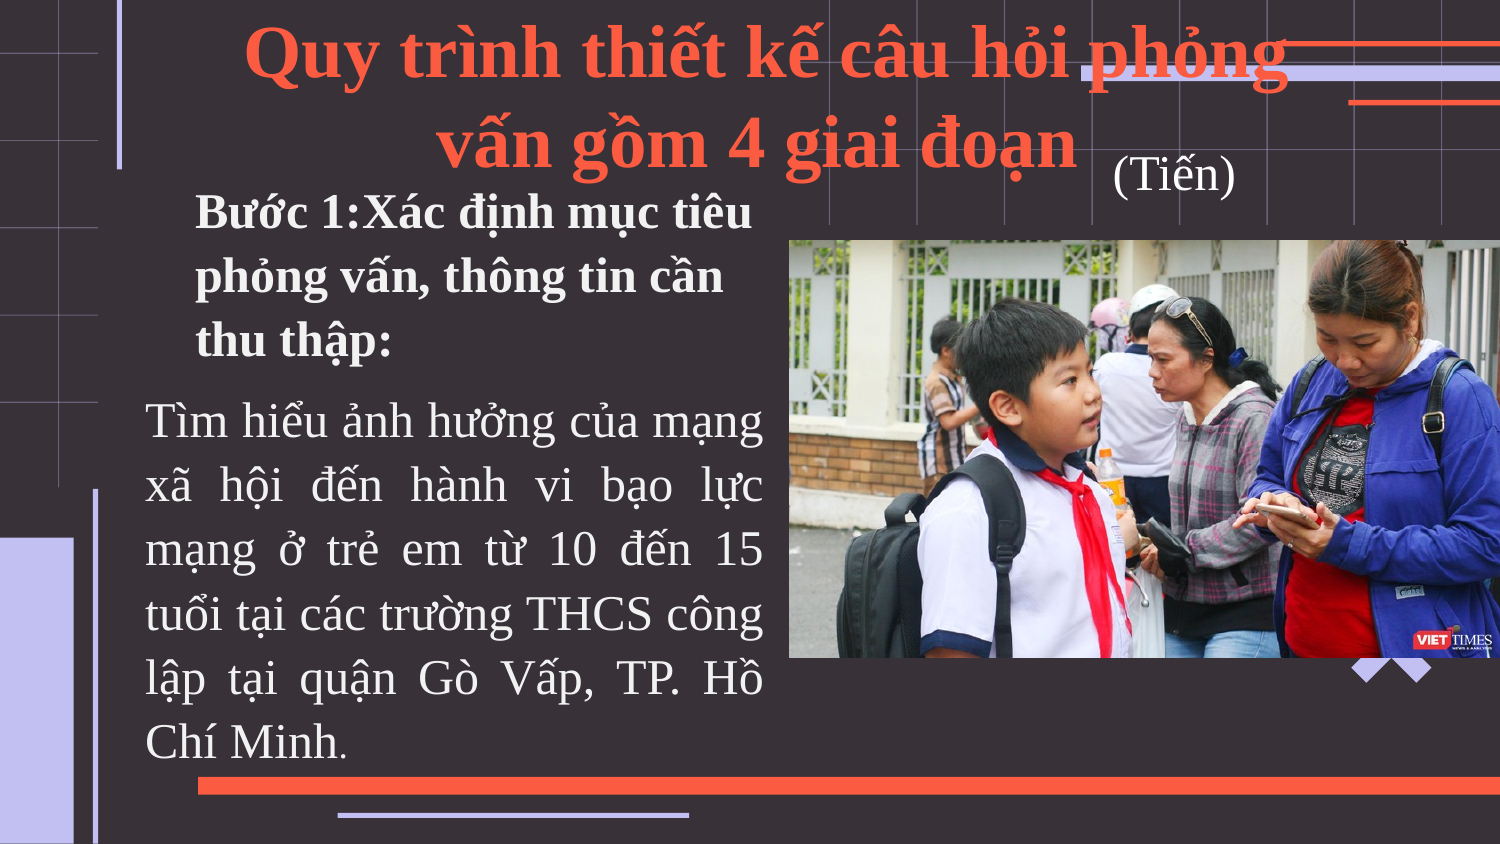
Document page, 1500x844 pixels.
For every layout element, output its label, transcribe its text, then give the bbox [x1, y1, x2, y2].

list Bước 1:Xác định mục tiêu phỏng vấn, thông tin cần thu thập: Tìm hiểu ảnh hưởng của mạng xã hội đến hành vi bạo lực mạng ở trẻ em từ 10 đến 15 tuổi tại các trường THCS công lập tại quận Gò Vấp, TP. Hồ Chí Minh. [105, 159, 780, 712]
text_box (Tiến) [1097, 133, 1500, 209]
picture [789, 240, 1500, 658]
title Quy trình thiết kế câu hỏi phỏng vấn gồm 4 giai đoạn [144, 41, 1371, 145]
